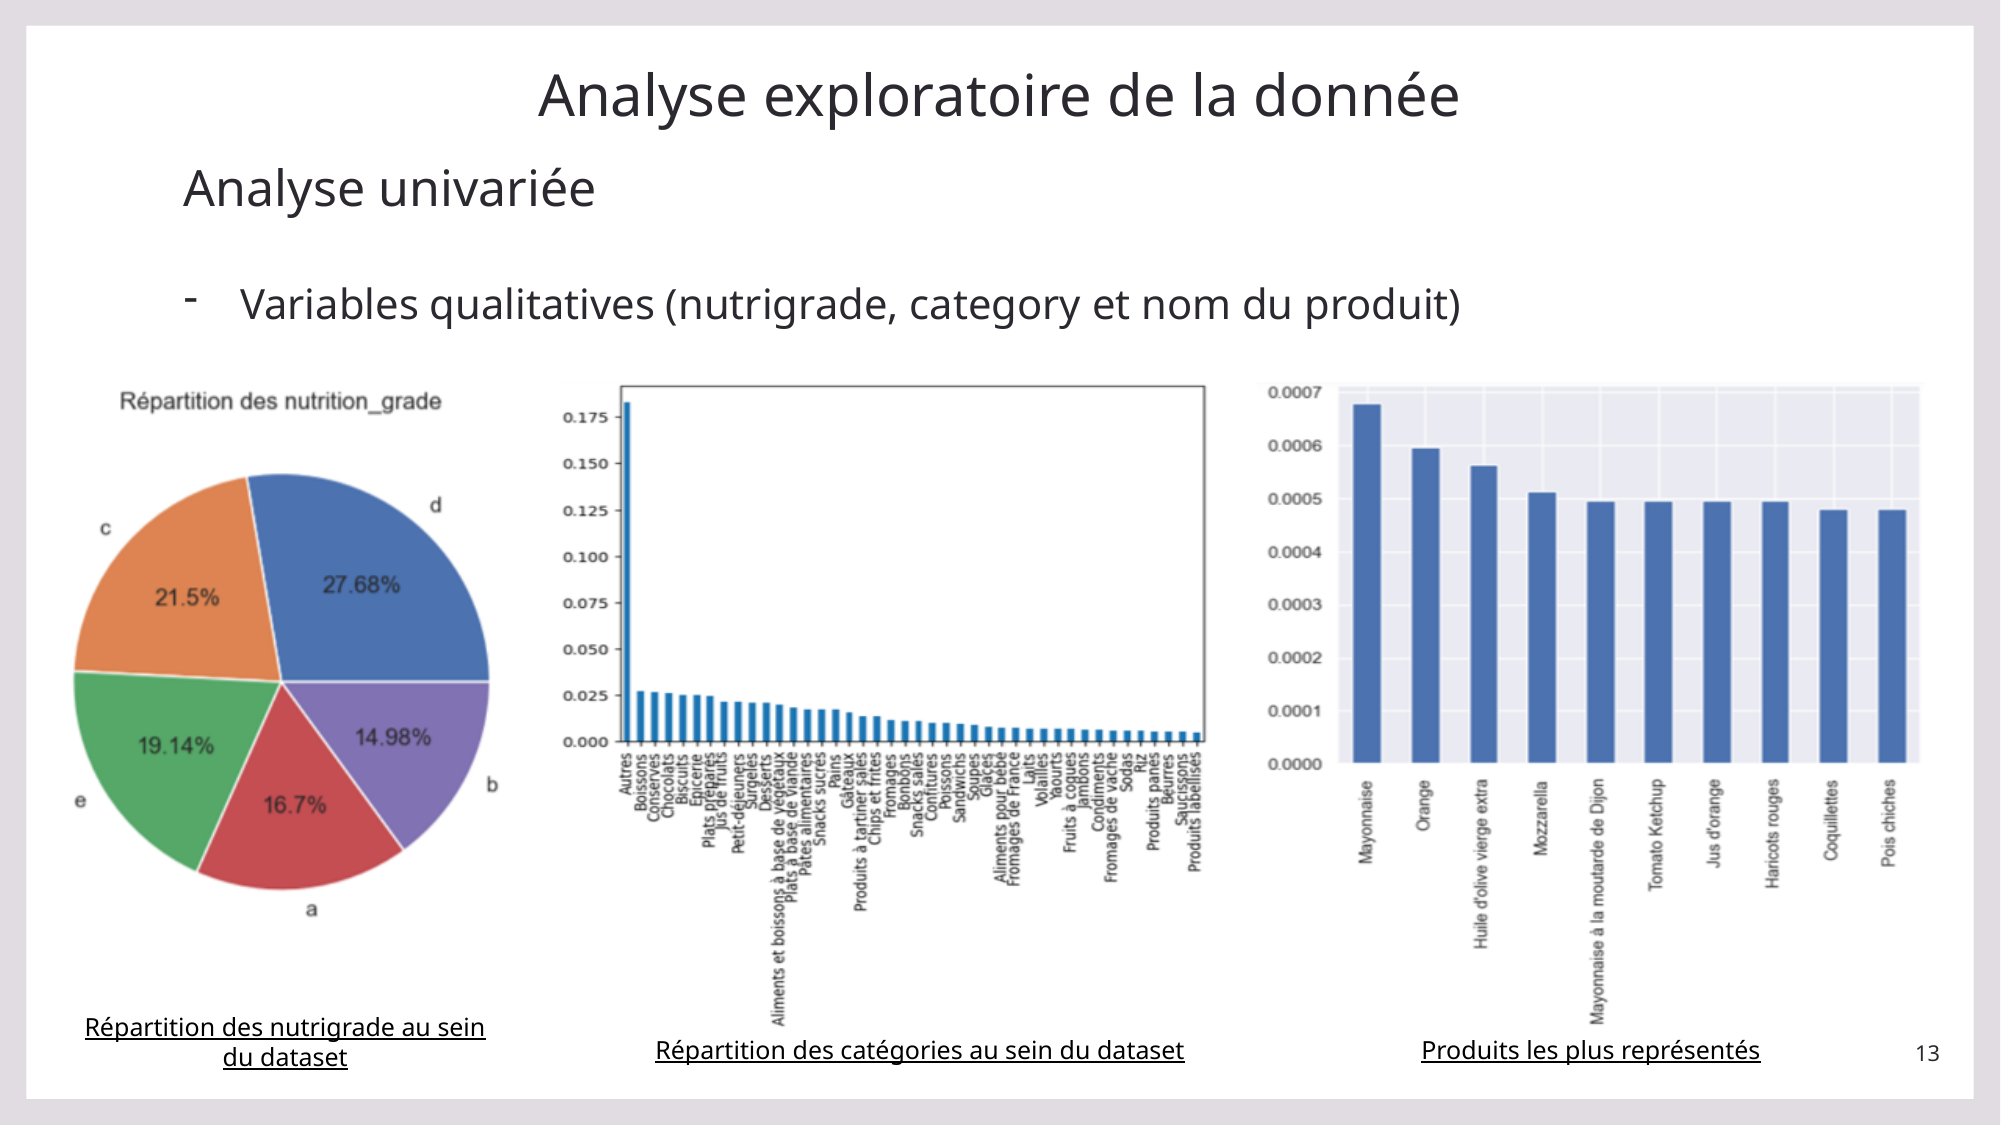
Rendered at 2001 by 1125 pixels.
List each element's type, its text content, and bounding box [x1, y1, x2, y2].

title Analyse exploratoire de la donnée [168, 44, 1832, 132]
picture [58, 386, 512, 934]
text_box Répartition des nutrigrade au sein du dataset [58, 1004, 512, 1079]
text_box Produits les plus représentés [1257, 1031, 1869, 1072]
slide_number 12 [1869, 1024, 1956, 1085]
list Variables qualitatives (nutrigrade, category et nom du produit) [168, 265, 1832, 345]
text_box Répartition des catégories au sein du dataset [558, 1026, 1257, 1072]
picture [558, 382, 1212, 1039]
text_box Analyse univariée [168, 132, 1832, 224]
picture [1257, 382, 1925, 1031]
